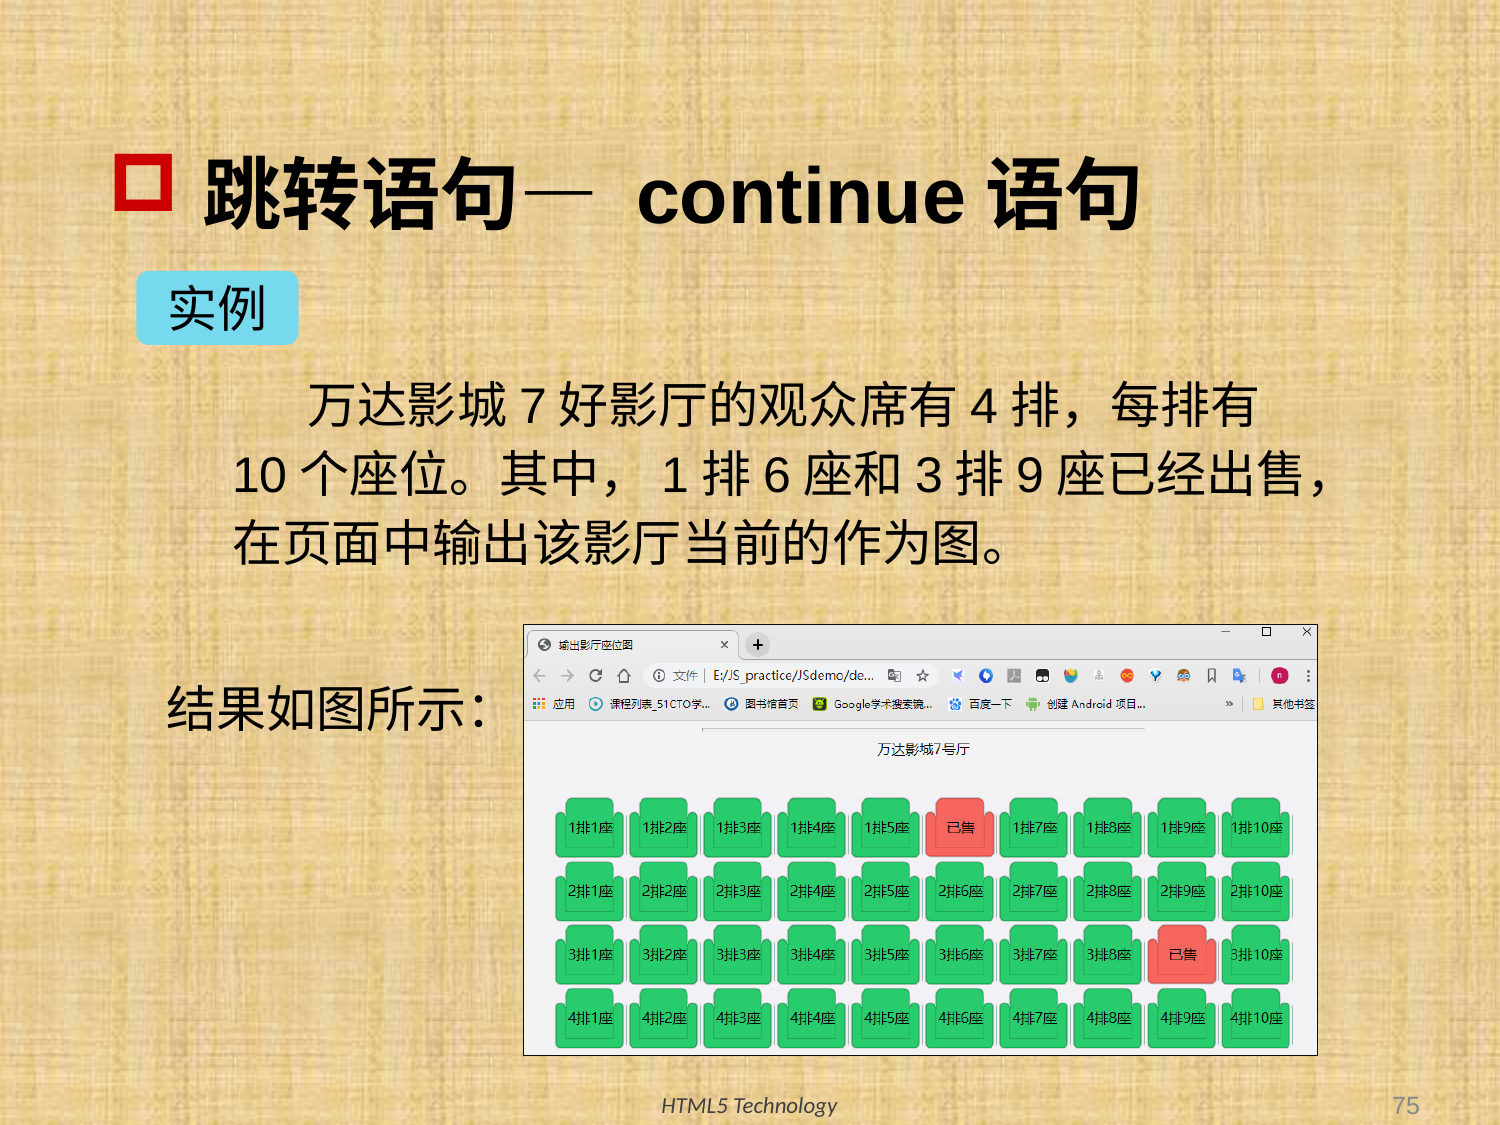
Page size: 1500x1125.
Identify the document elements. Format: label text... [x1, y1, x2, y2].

text_box 实例 [137, 271, 298, 345]
footer HTML5 Technology [482, 1083, 1017, 1125]
picture [0, 0, 1500, 1125]
text_box 万达影城7好影厅的观众席有4排，每排有10个座位。其中，1排6座和3排9座已经出售，在页面中输出该影厅当前的作为图。 [217, 357, 1324, 579]
slide_number 75 [1097, 1082, 1436, 1125]
text_box 结果如图所示： [77, 661, 513, 745]
title 跳转语句— continue语句 [94, 137, 1407, 248]
